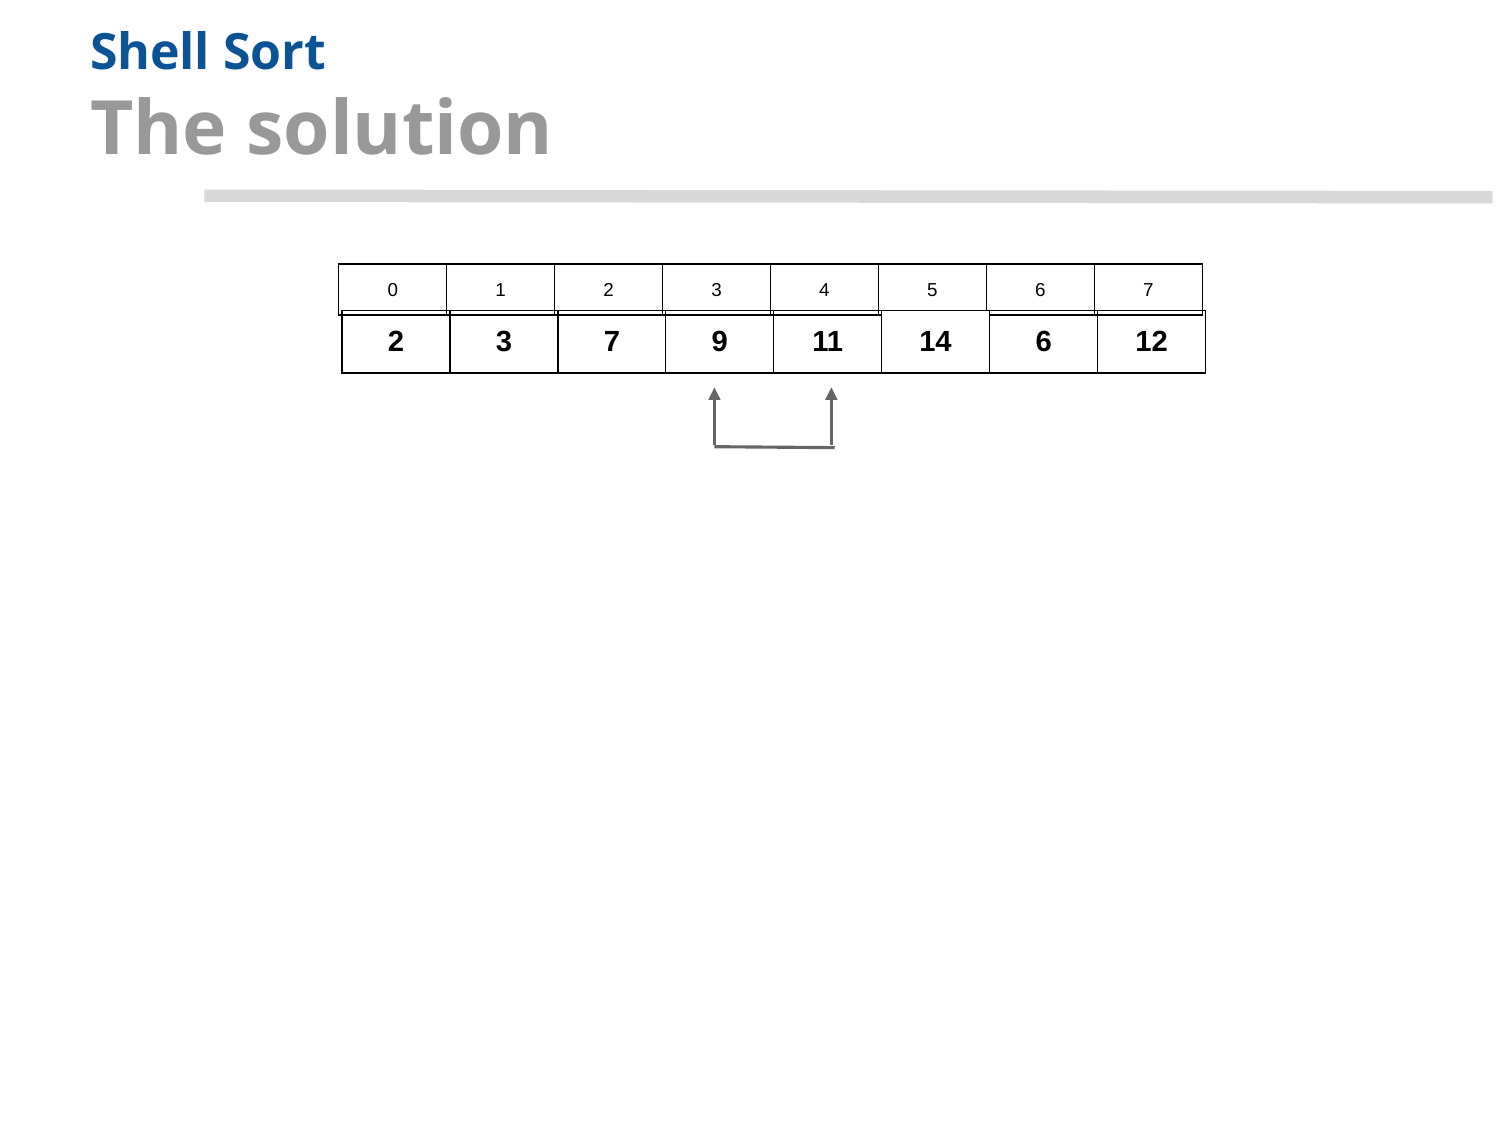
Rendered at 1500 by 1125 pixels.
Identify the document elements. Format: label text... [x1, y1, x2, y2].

table_header 2 [555, 265, 662, 310]
table_header 5 [879, 265, 986, 310]
table_header 3 [451, 311, 557, 372]
table_header 0 [339, 265, 446, 314]
table_header 11 [774, 311, 881, 372]
table_header 4 [771, 265, 878, 310]
table_header 1 [447, 265, 554, 310]
table_header 12 [1098, 311, 1205, 372]
table_header 9 [666, 311, 773, 372]
table_header 7 [1095, 265, 1202, 310]
table_header 3 [663, 265, 770, 310]
table_header 6 [990, 311, 1097, 372]
table_header 14 [882, 311, 989, 372]
title Shell Sort The solution [75, 45, 1425, 185]
table_header 7 [559, 311, 665, 372]
table_header 2 [343, 311, 449, 372]
table_header 6 [987, 265, 1094, 310]
